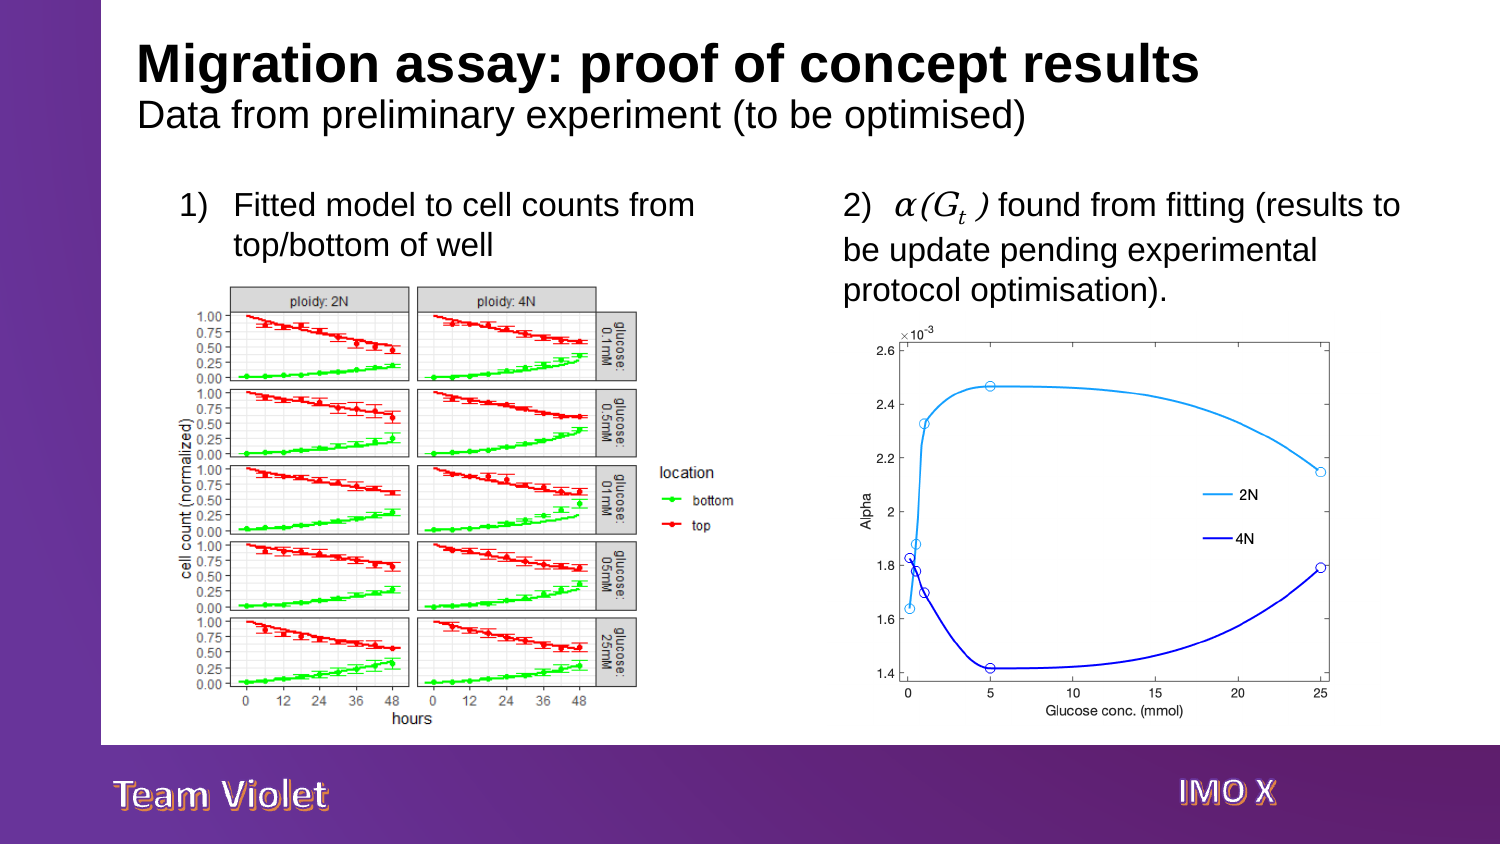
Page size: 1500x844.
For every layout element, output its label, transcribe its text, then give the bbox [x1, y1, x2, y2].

title Migration assay: proof of concept results Data from preliminary experiment (to be optimised) [125, 30, 1375, 142]
text_box 2) α(Gt ) found from fitting (results to be update pending experimental protocol optimisation). [827, 168, 1426, 324]
picture [0, 0, 1500, 844]
text_box Fitted model to cell counts from top/bottom of well [143, 167, 724, 278]
